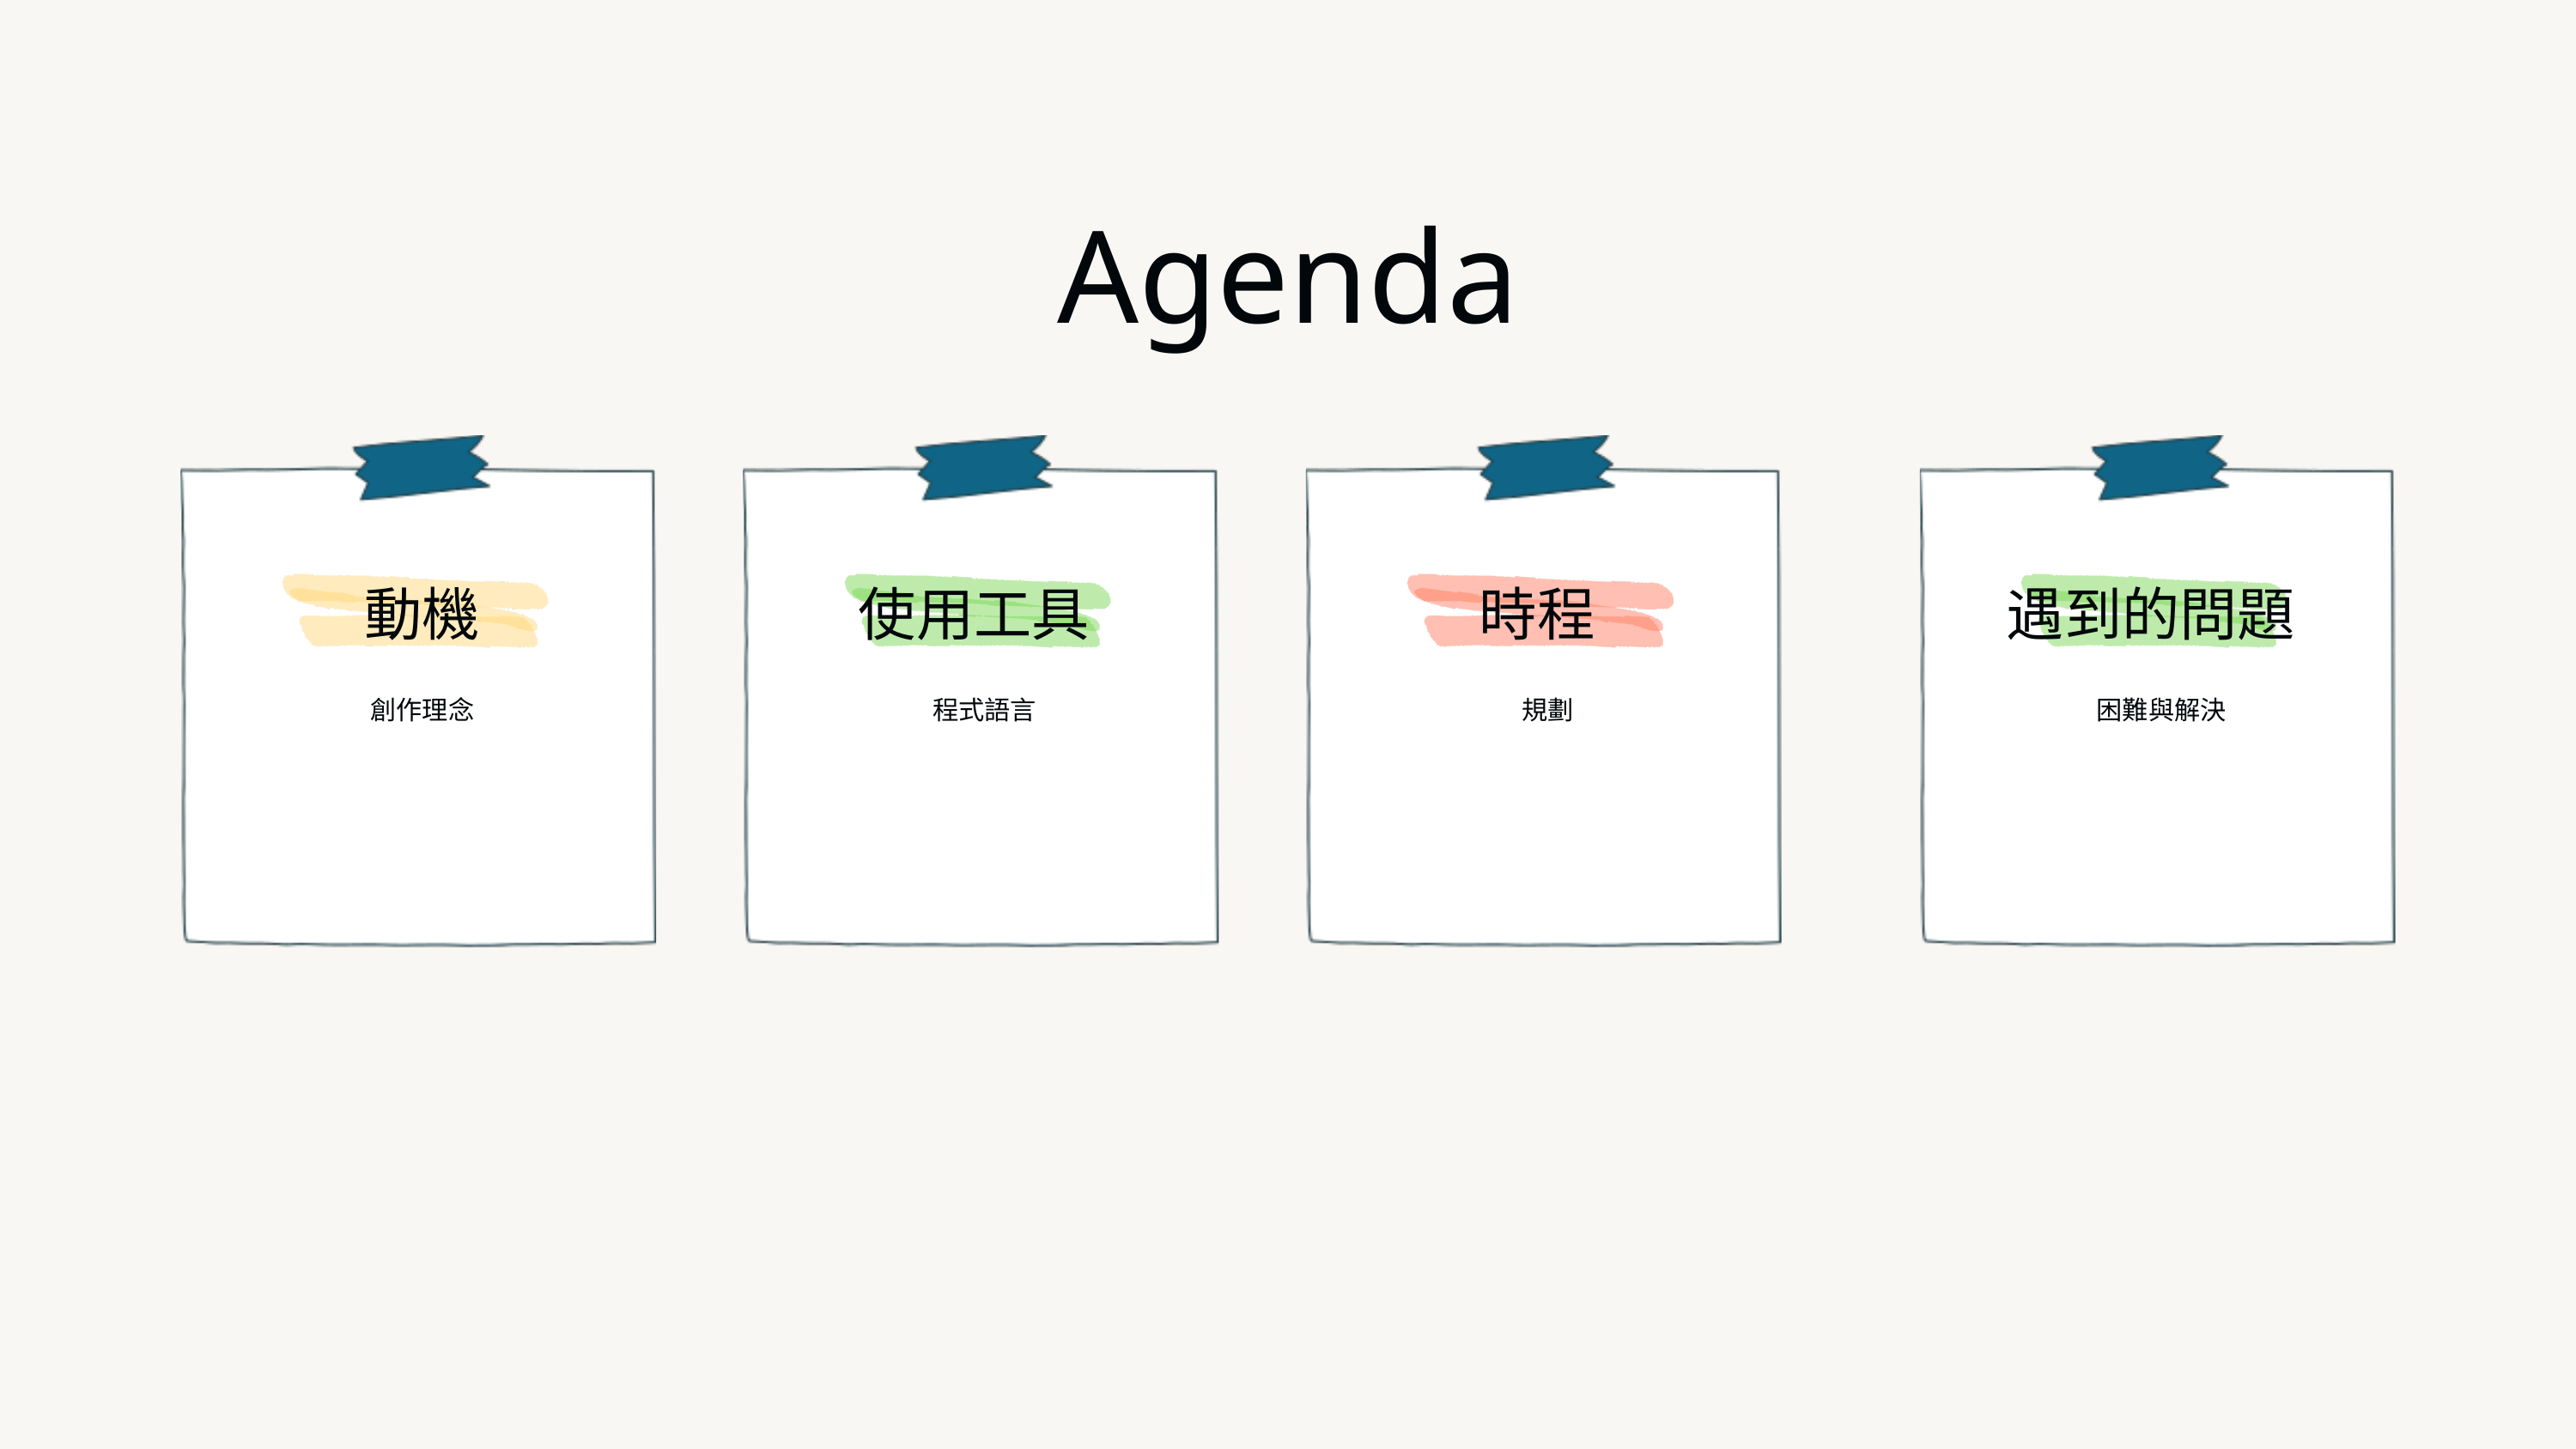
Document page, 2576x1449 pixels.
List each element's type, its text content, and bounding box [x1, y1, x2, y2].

text_box 規劃 [1404, 688, 1692, 725]
text_box 困難與解決 [2018, 688, 2306, 725]
text_box 遇到的問題 [1958, 566, 2344, 647]
text_box 時程 [1344, 566, 1730, 647]
text_box [1305, 435, 1782, 949]
text_box 創作理念 [278, 688, 566, 725]
text_box 使用工具 [781, 566, 1168, 647]
text_box 程式語言 [841, 688, 1128, 725]
text_box 動機 [270, 566, 574, 647]
text_box Agenda [816, 169, 1760, 349]
text_box [743, 435, 1219, 949]
text_box [1919, 435, 2396, 949]
text_box [180, 435, 657, 949]
